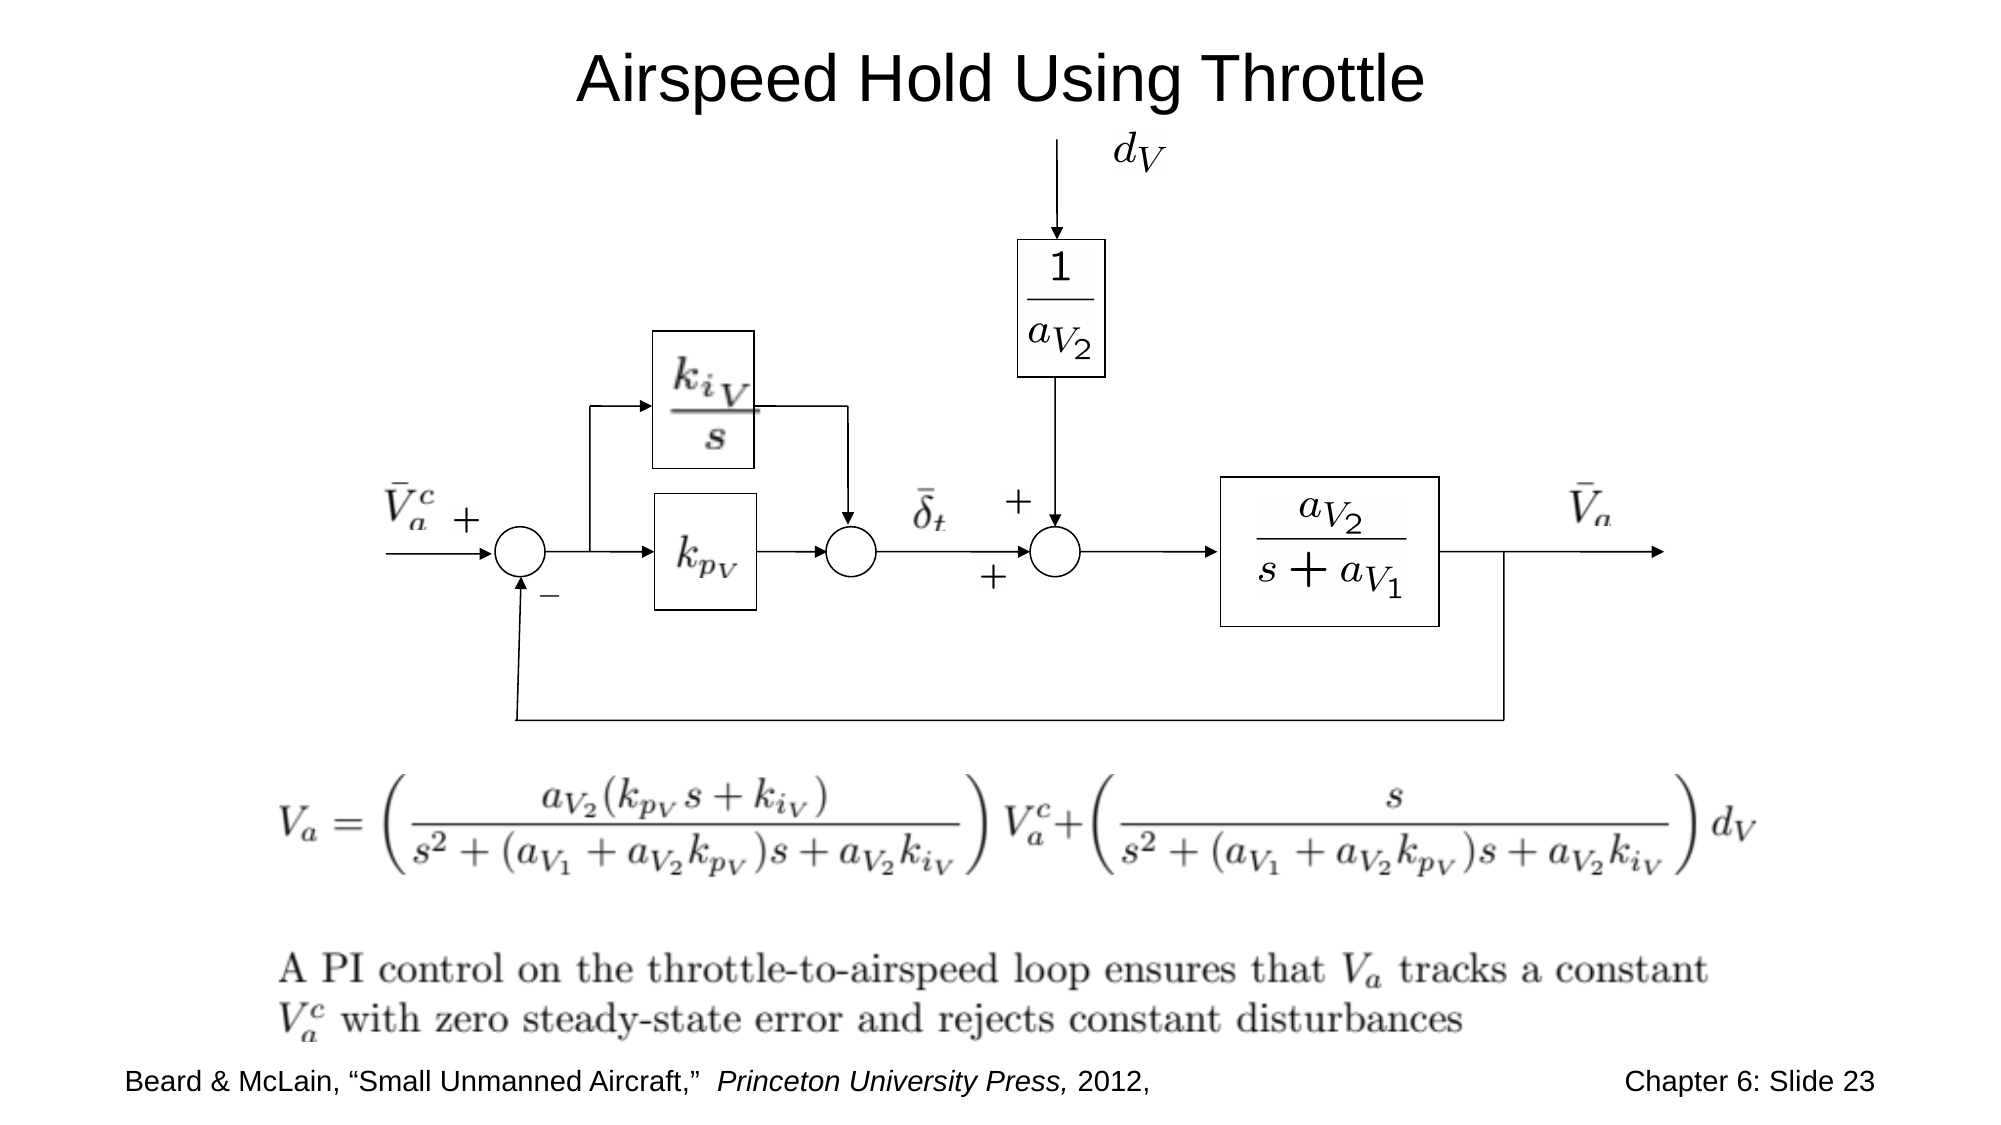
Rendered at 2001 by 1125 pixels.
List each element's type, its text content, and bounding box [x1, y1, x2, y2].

picture [278, 773, 1757, 1042]
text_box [382, 130, 1665, 721]
title Airspeed Hold Using Throttle [101, 24, 1903, 125]
